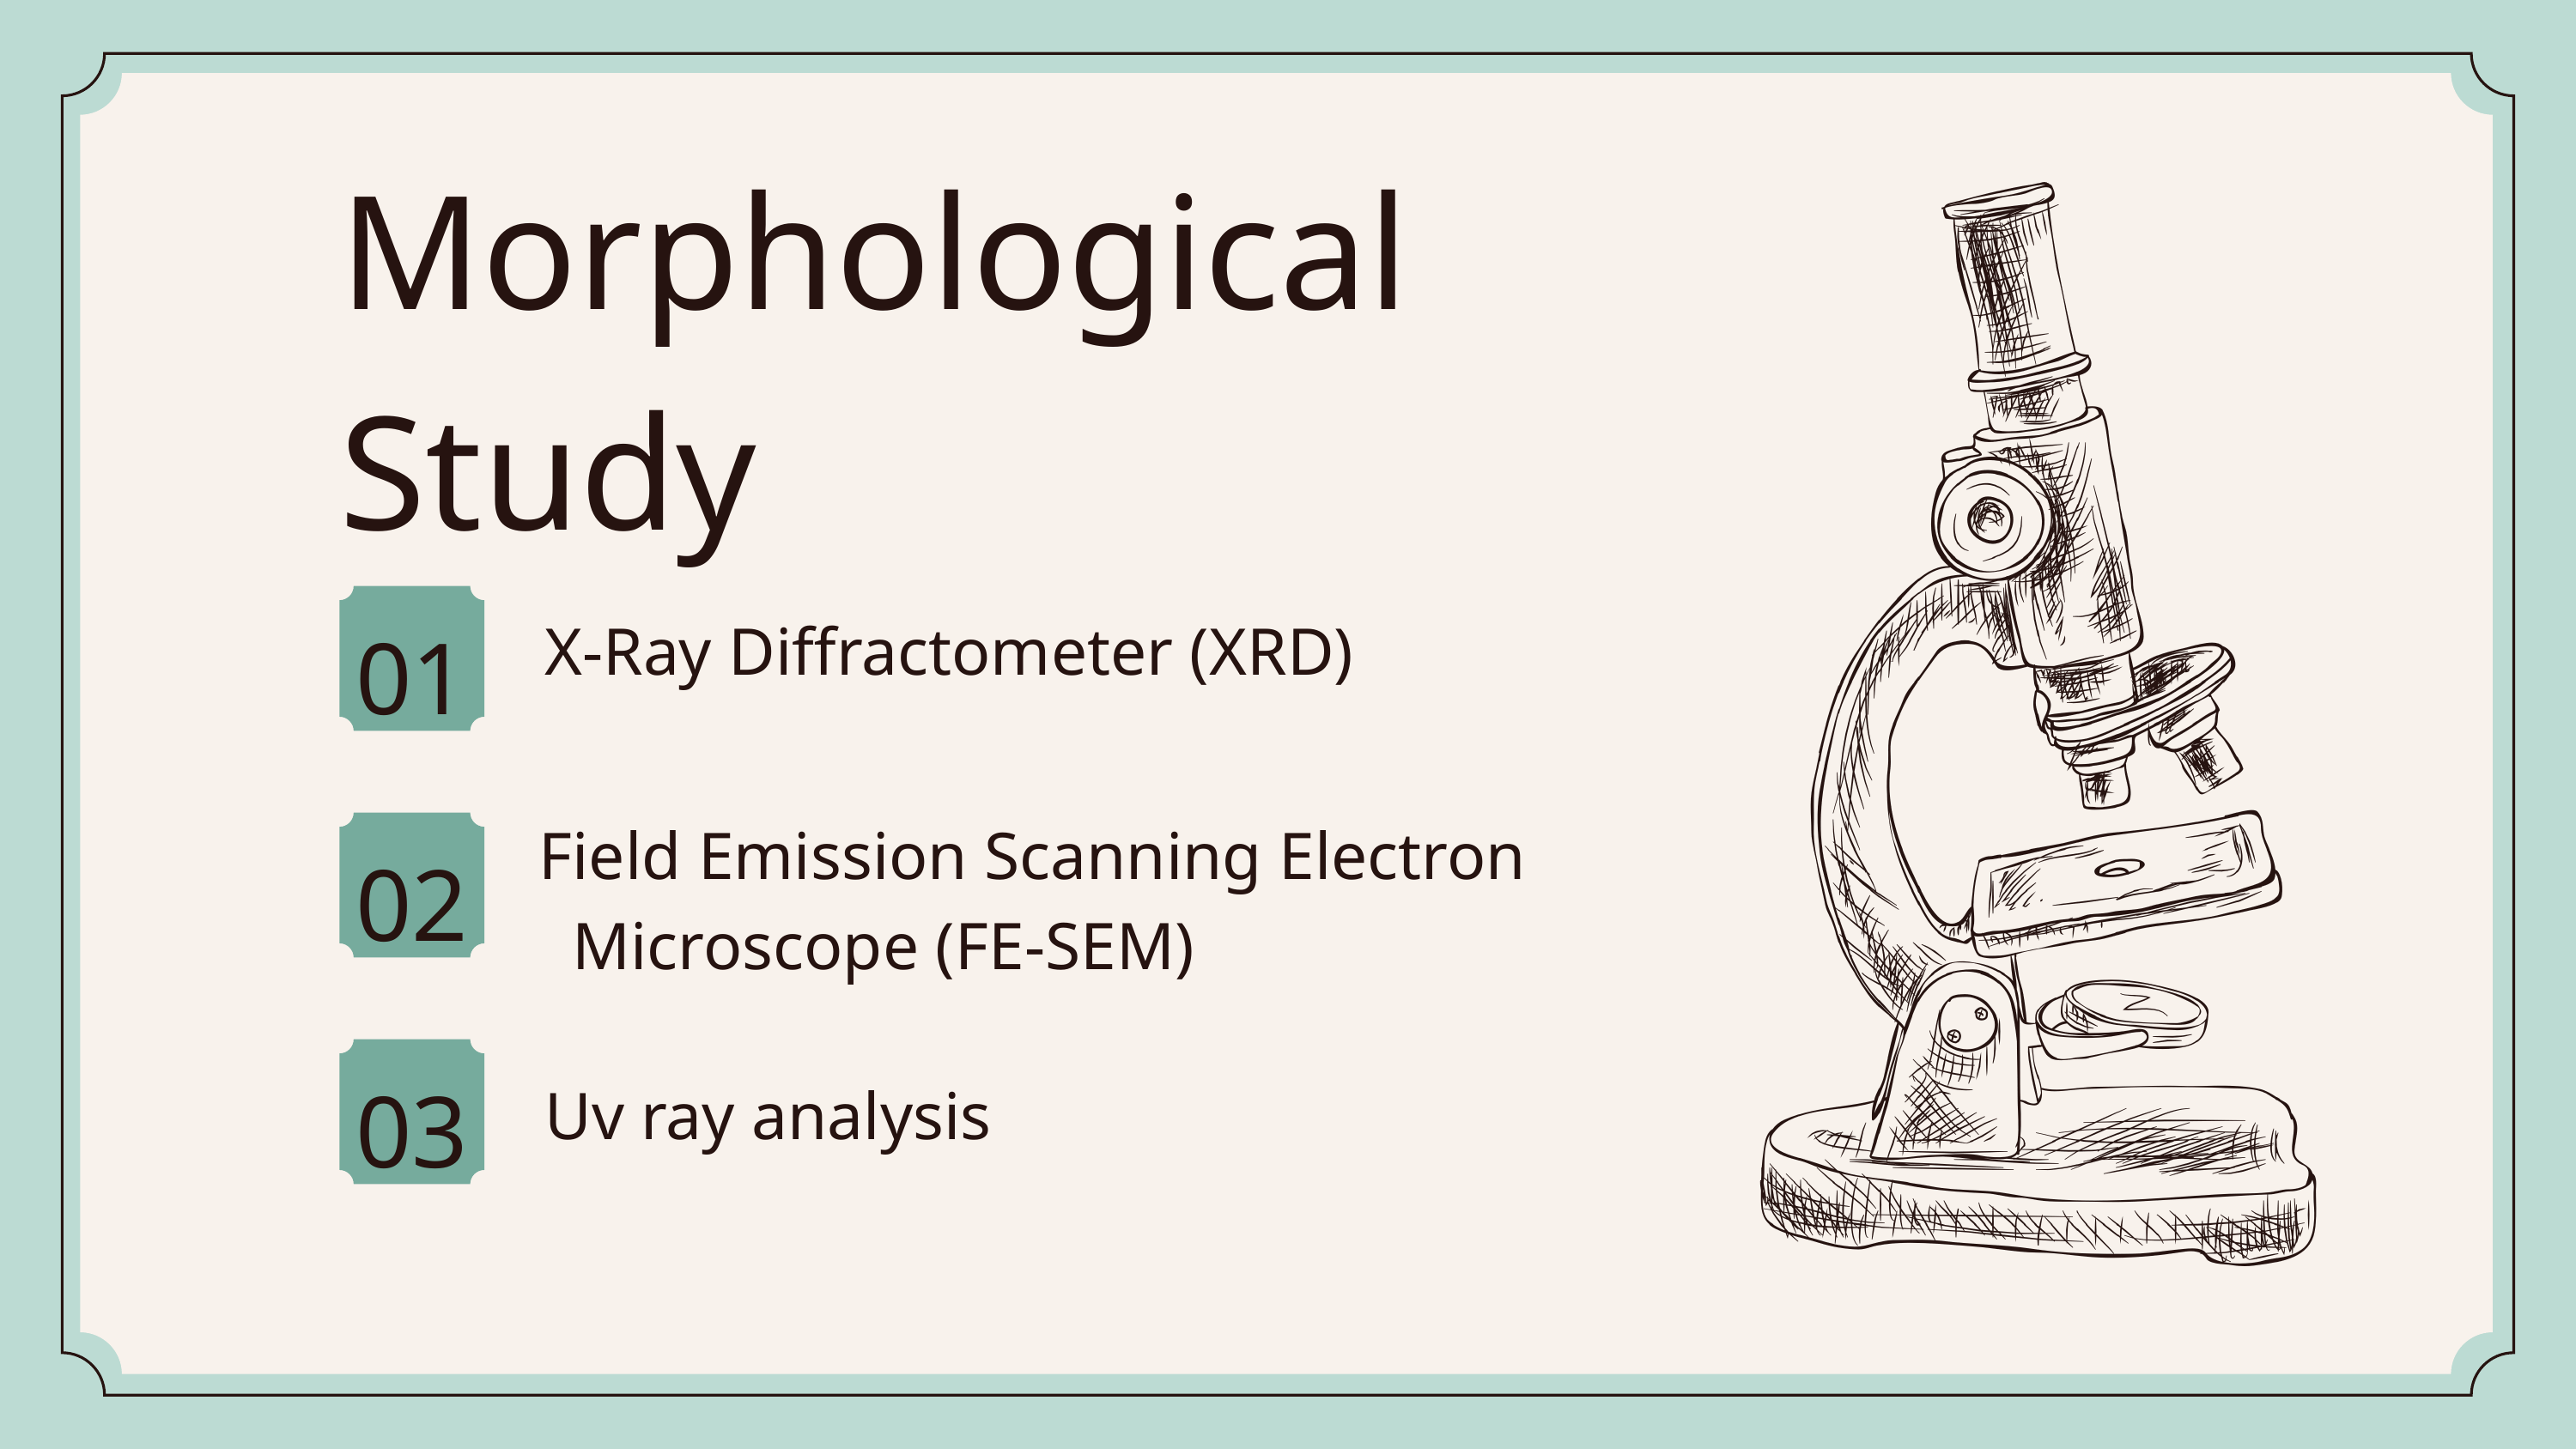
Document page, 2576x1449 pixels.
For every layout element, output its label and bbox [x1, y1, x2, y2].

text_box [339, 812, 485, 958]
text_box [62, 53, 2514, 1396]
text_box [339, 585, 485, 731]
text_box [339, 1039, 485, 1185]
